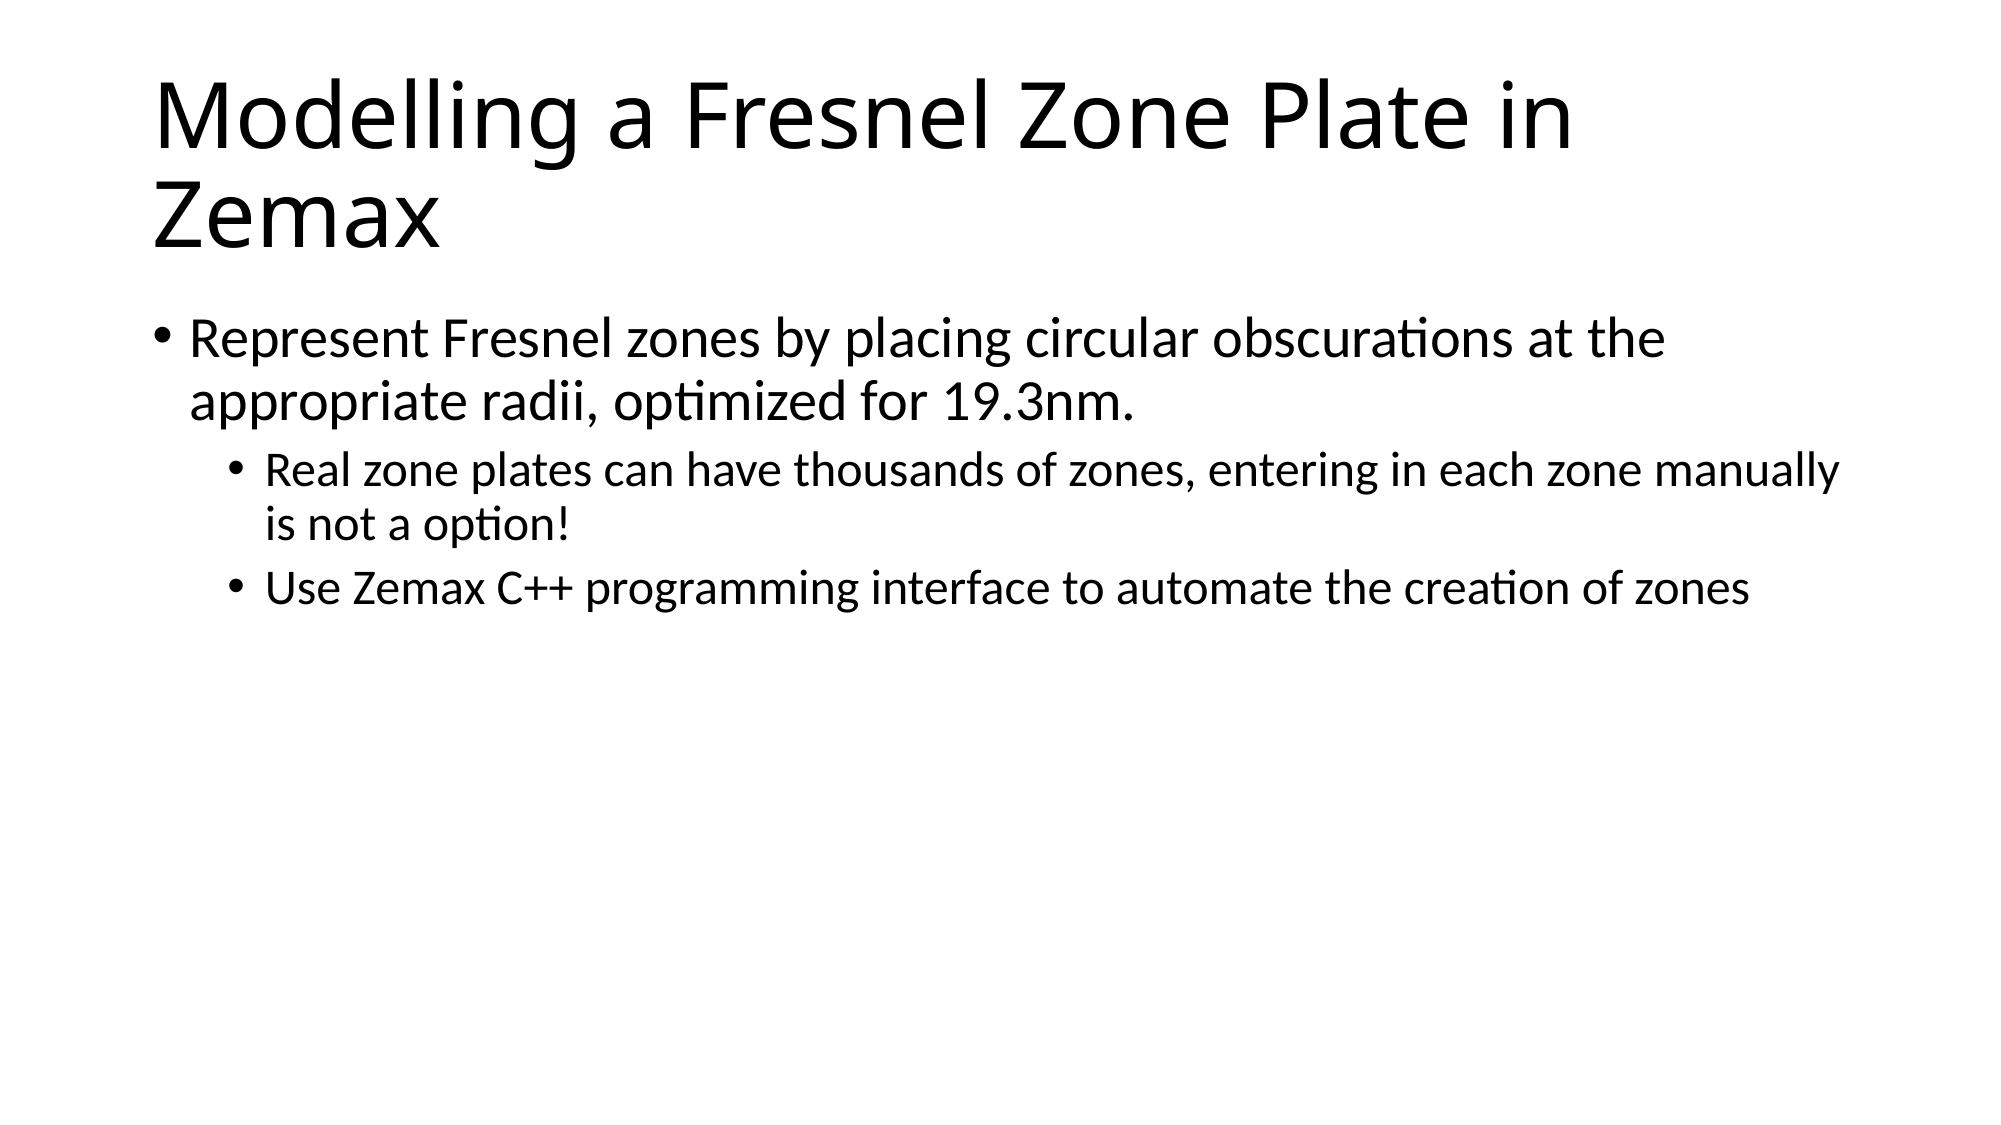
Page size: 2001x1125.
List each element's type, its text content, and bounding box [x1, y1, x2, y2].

title Modelling a Fresnel Zone Plate in Zemax [137, 59, 1863, 278]
list Represent Fresnel zones by placing circular obscurations at the appropriate radii, optimized for 19.3nm. Real zone plates can have thousands of zones, entering in each zone manually is not a option! Use Zemax C++ programming interface to automate the creation of zones [137, 299, 1863, 1014]
